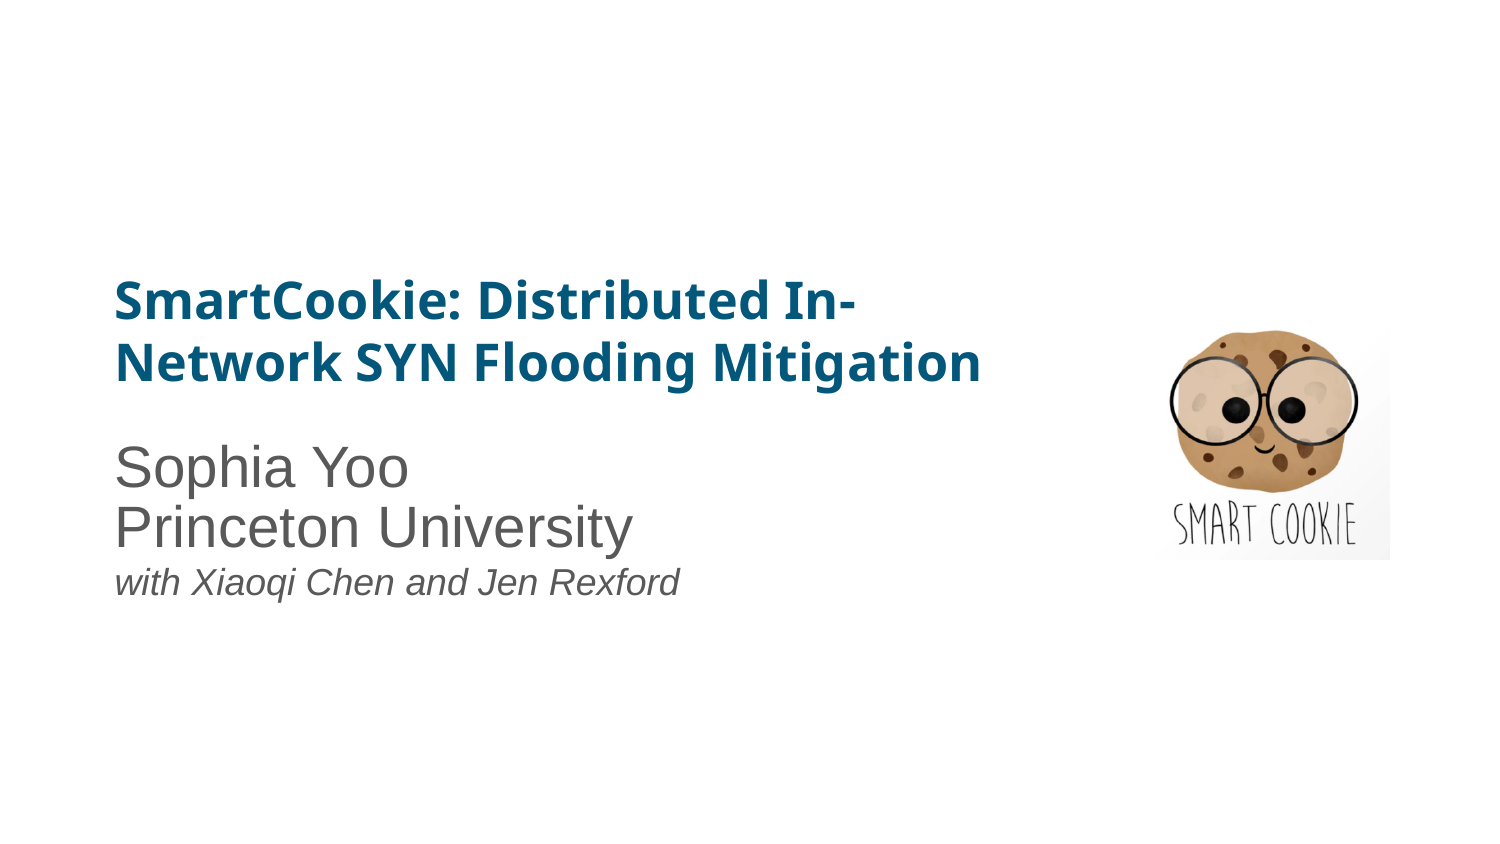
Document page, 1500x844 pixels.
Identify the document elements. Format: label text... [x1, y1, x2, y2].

subtitle Sophia Yoo Princeton University [99, 444, 844, 570]
list with Xiaoqi Chen and Jen Rexford [99, 536, 750, 642]
title SmartCookie: Distributed In-Network SYN Flooding Mitigation [99, 252, 1061, 384]
picture [1136, 315, 1390, 560]
